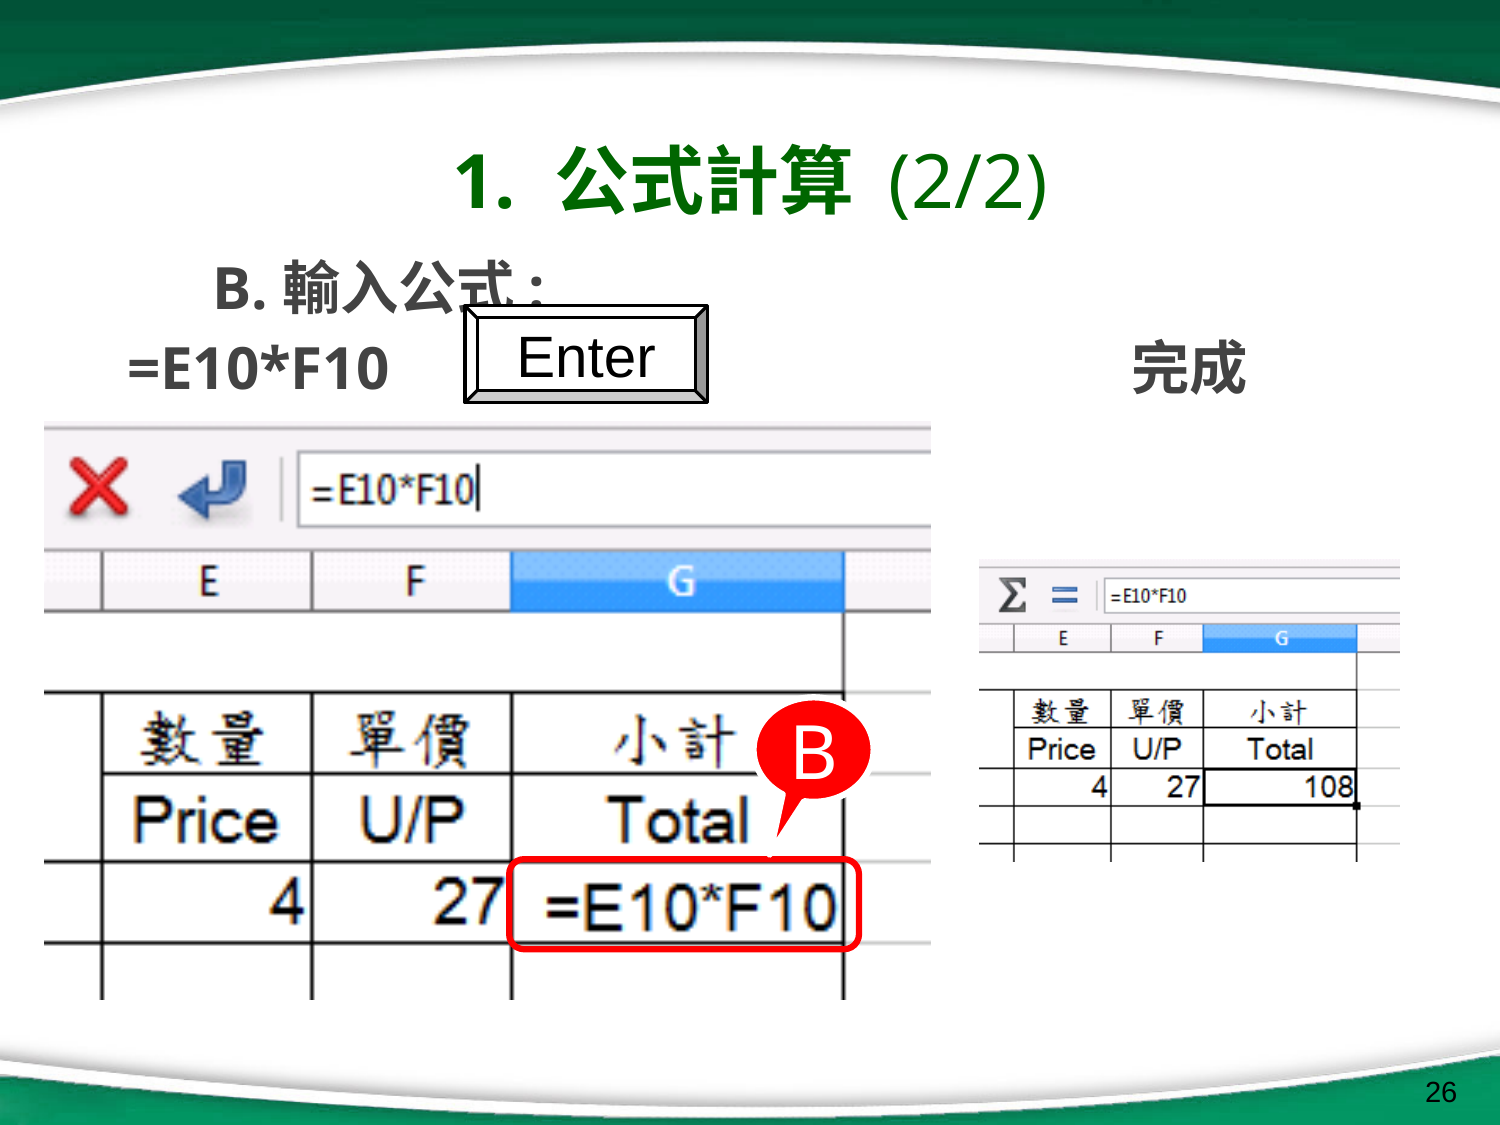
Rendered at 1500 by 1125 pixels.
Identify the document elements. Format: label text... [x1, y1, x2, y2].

subtitle 請在列21輸入您或兒女的名字， 以及各科成績(最高100分) [467, 306, 706, 317]
slide_number ‹#› [1410, 1056, 1500, 1125]
text_box [466, 306, 477, 401]
picture [0, 0, 1500, 1125]
title 1. 公式計算 (2/2) [51, 112, 1449, 246]
subtitle 完成 [930, 245, 1449, 417]
subtitle B.輸入公式: =E10*F10 [51, 246, 708, 417]
text_box Enter [465, 305, 708, 403]
